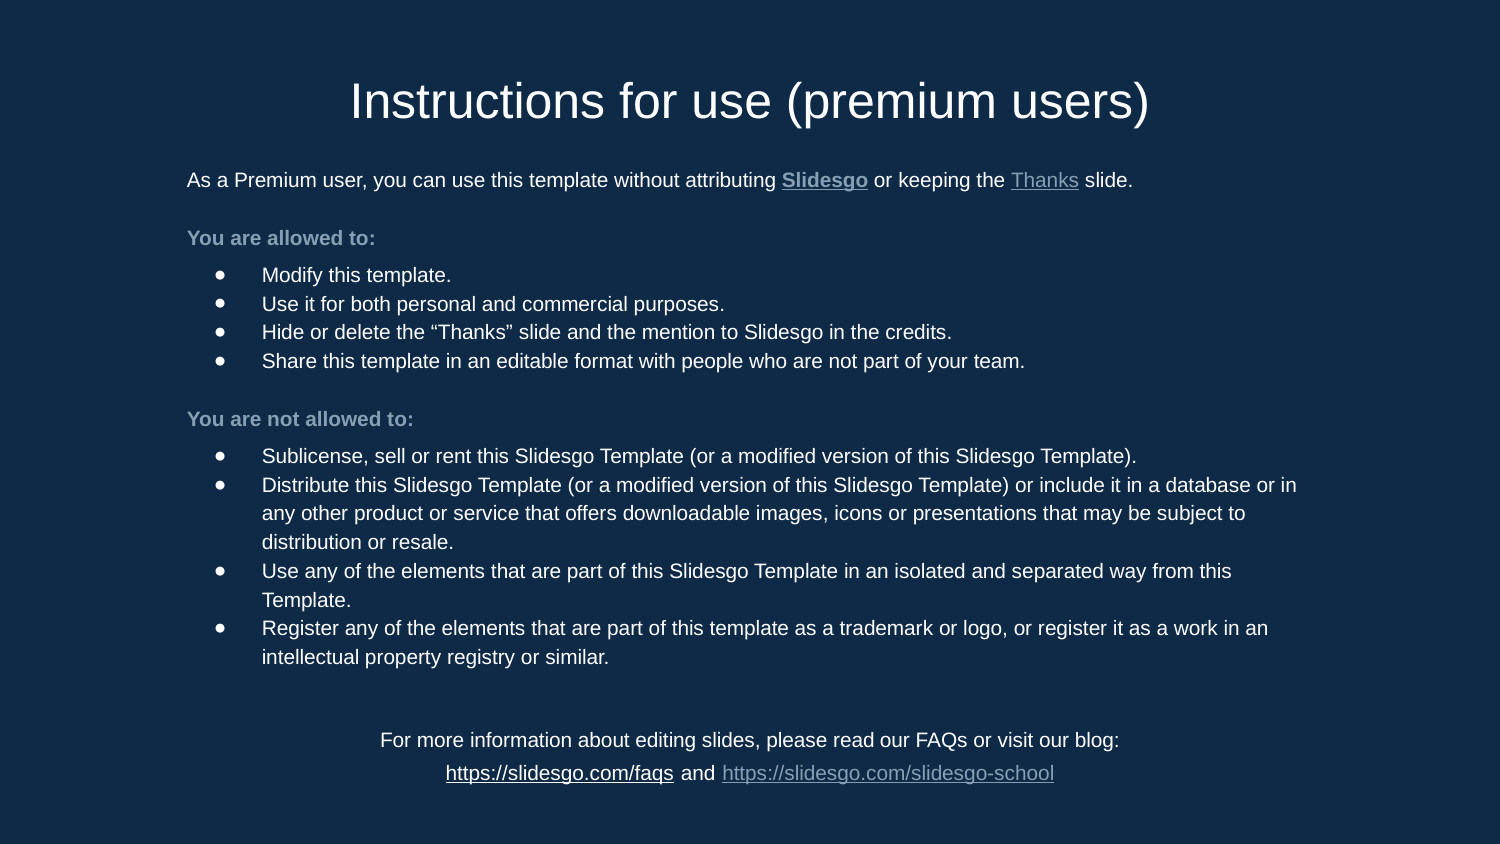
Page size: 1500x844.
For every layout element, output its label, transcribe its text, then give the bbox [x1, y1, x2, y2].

text_box As a Premium user, you can use this template without attributing Slidesgo or keeping the Thanks slide. You are allowed to: Modify this template. Use it for both personal and commercial purposes. Hide or delete the “Thanks” slide and the mention to Slidesgo in the credits. Share this template in an editable format with people who are not part of your team. You are not allowed to: Sublicense, sell or rent this Slidesgo Template (or a modified version of this Slidesgo Template). Distribute this Slidesgo Template (or a modified version of this Slidesgo Template) or include it in a database or in any other product or service that offers downloadable images, icons or presentations that may be subject to distribution or resale. Use any of the elements that are part of this Slidesgo Template in an isolated and separated way from this Template. Register any of the elements that are part of this template as a trademark or logo, or register it as a work in an intellectual property registry or similar. [171, 148, 1328, 707]
text_box For more information about editing slides, please read our FAQs or visit our blog: https://slidesgo.com/faqs and https://slidesgo.com/slidesgo-school [171, 707, 1328, 780]
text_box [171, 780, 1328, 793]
title Instructions for use (premium users) [171, 53, 1328, 133]
